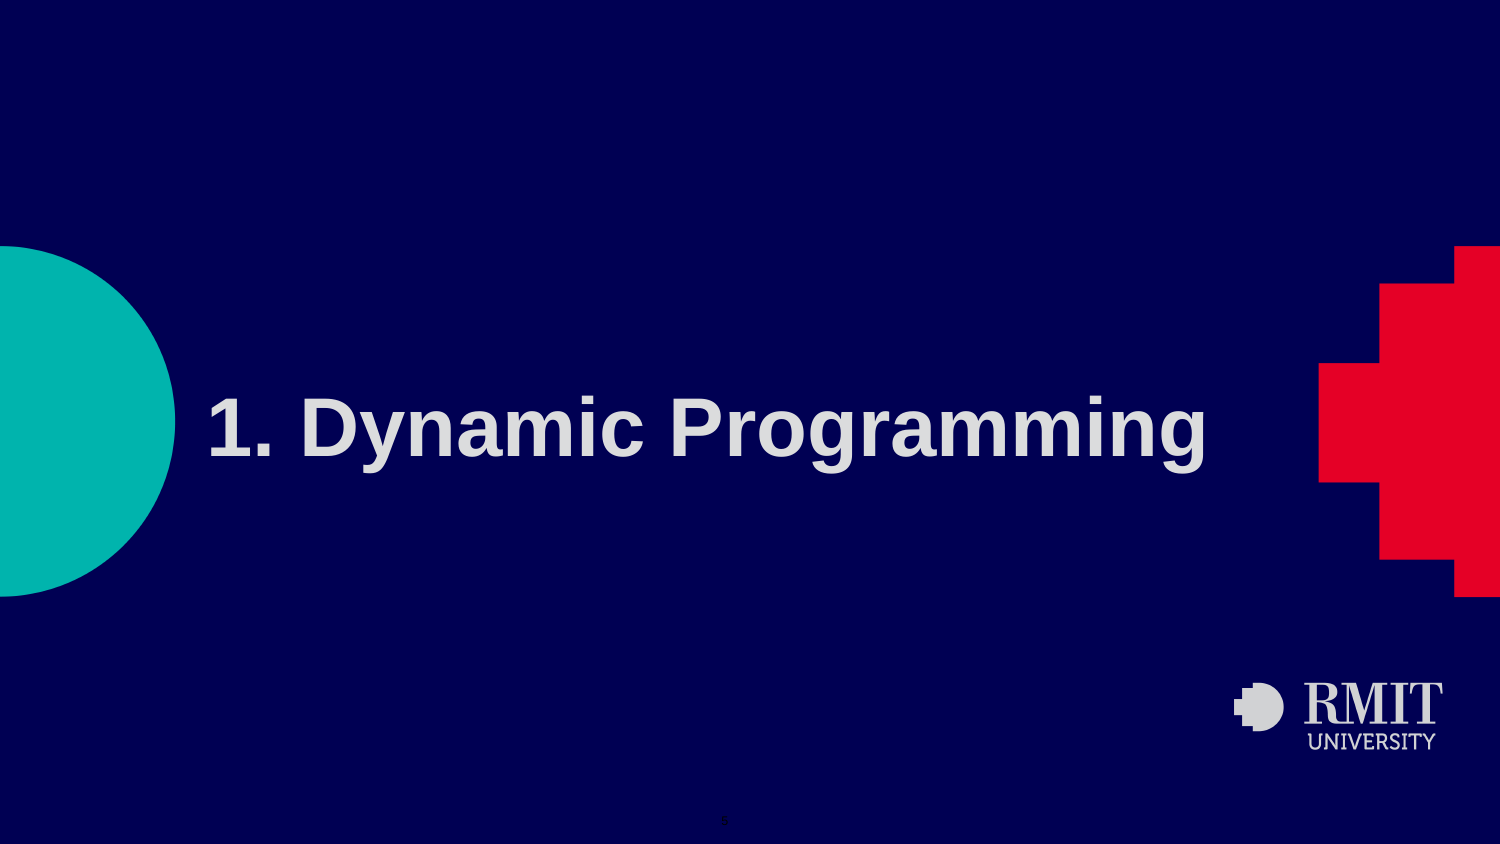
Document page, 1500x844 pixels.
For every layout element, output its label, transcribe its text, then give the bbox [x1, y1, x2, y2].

title 1. Dynamic Programming [191, 247, 1297, 481]
picture [0, 0, 1500, 844]
